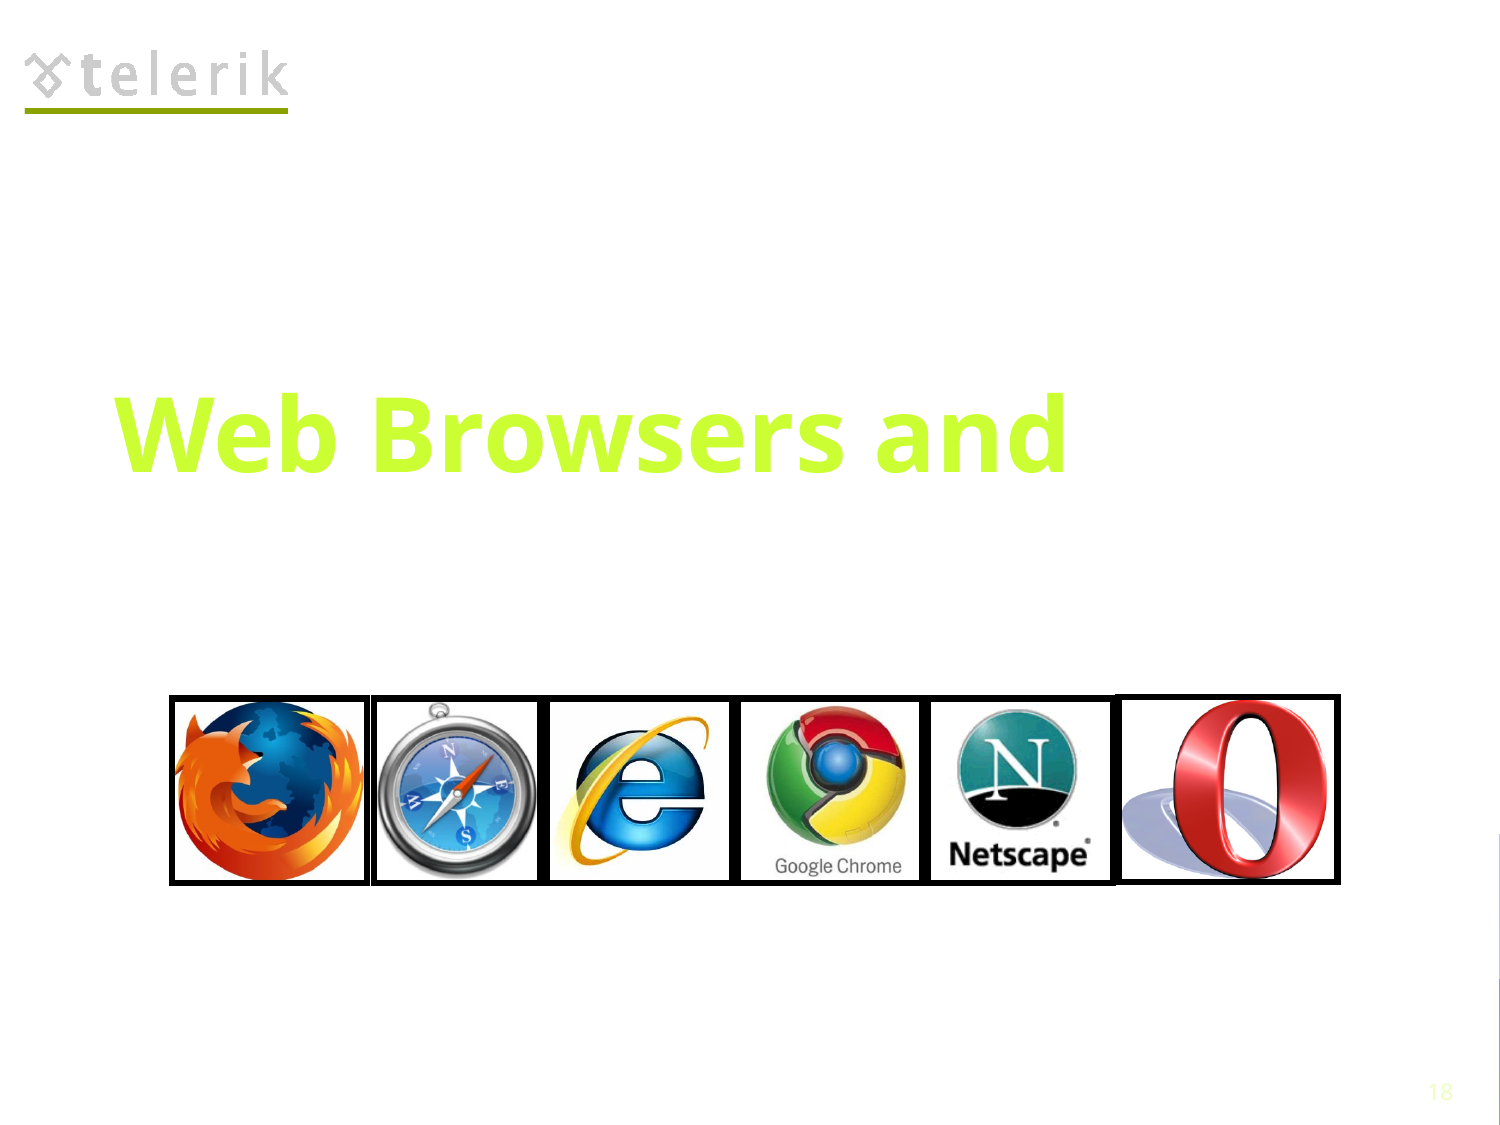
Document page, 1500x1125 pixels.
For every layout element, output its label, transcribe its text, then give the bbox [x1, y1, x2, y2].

picture [740, 701, 920, 881]
picture [24, 50, 288, 114]
text_box Web Browsers and Layout Engines [99, 299, 1400, 563]
picture [376, 701, 538, 881]
picture [931, 701, 1111, 881]
picture [1121, 699, 1335, 879]
text_box <number> [1412, 1074, 1488, 1113]
picture [549, 701, 729, 881]
picture [174, 701, 365, 881]
